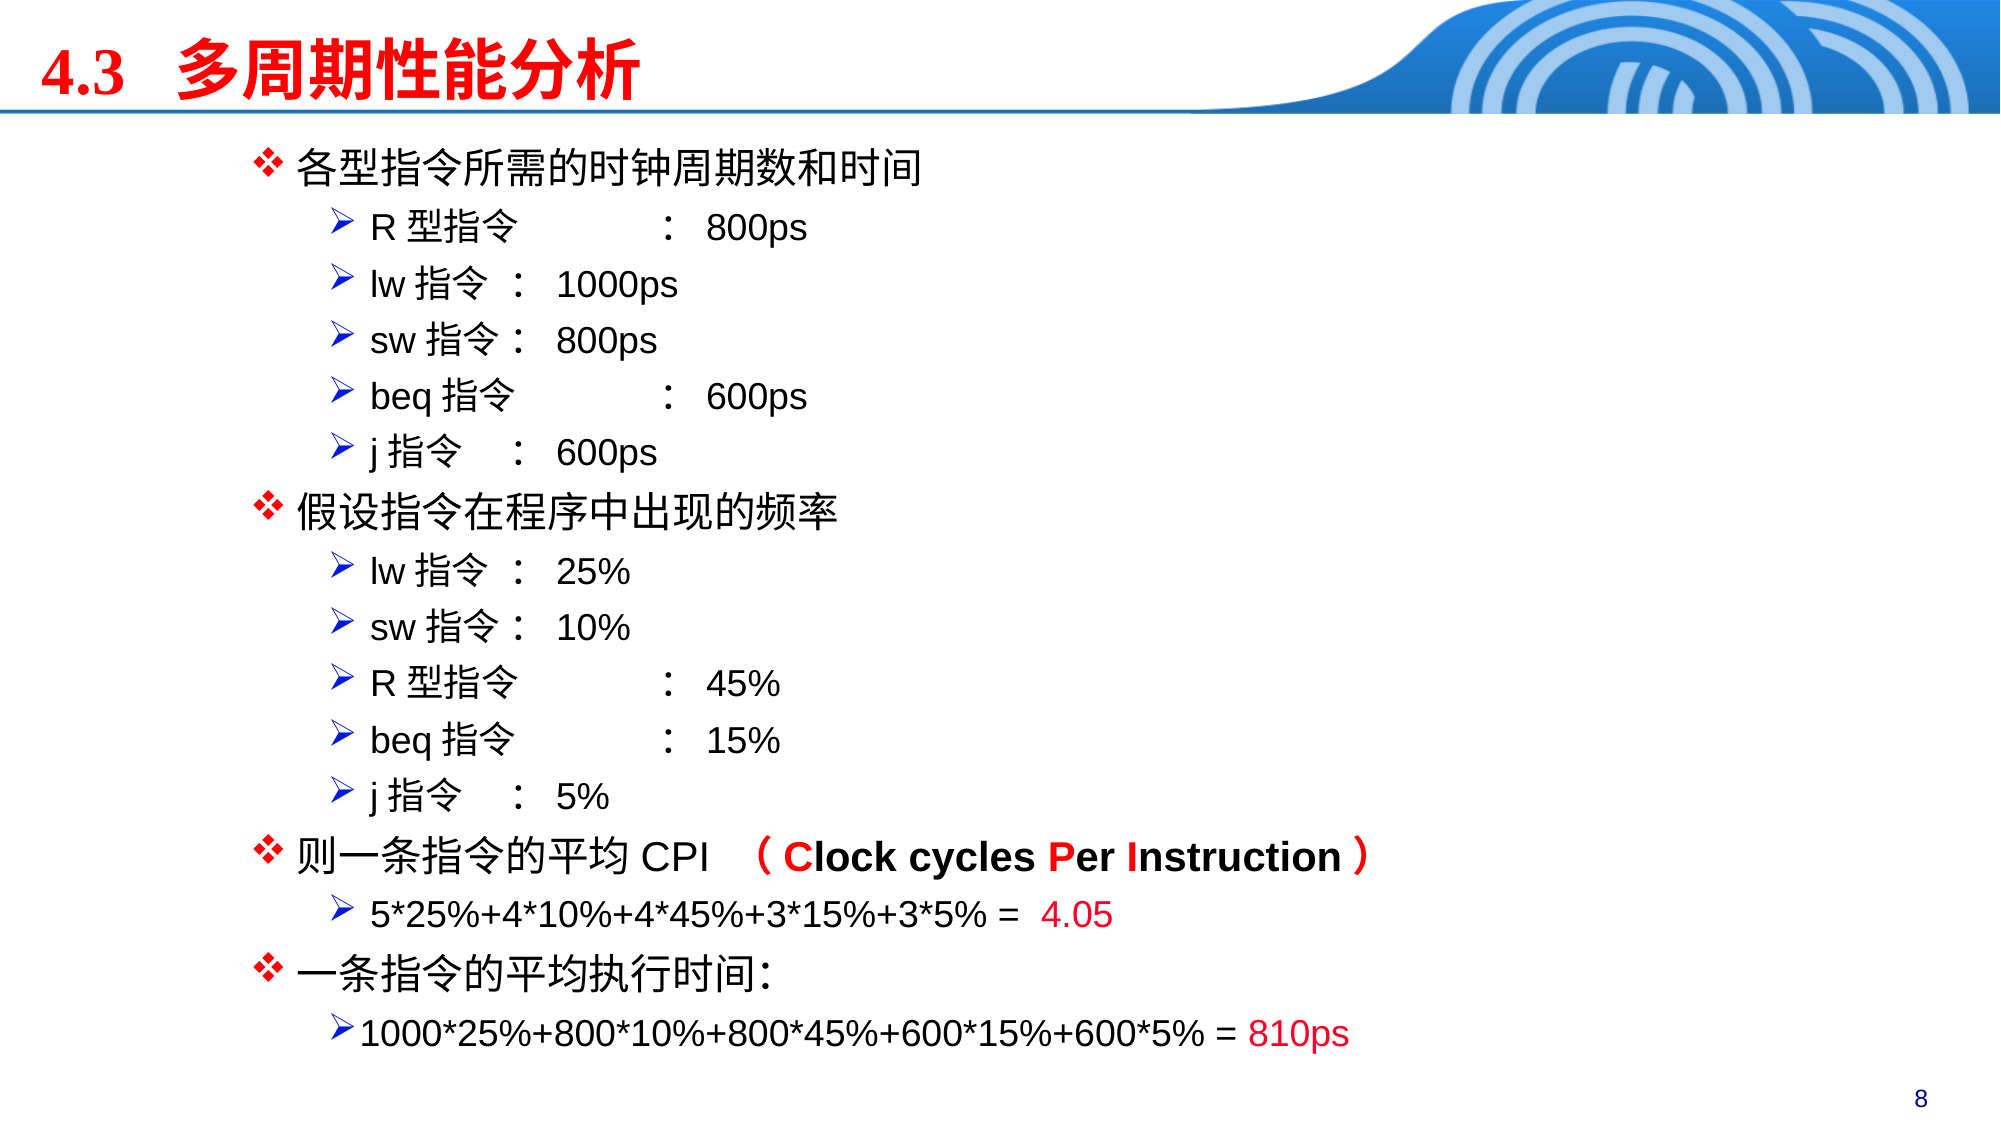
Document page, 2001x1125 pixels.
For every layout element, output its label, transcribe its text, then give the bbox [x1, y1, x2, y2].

text_box 4.3 多周期性能分析 [31, 34, 1237, 113]
picture [0, 0, 2000, 114]
list 各型指令所需的时钟周期数和时间 R型指令 ：800ps lw指令 ：1000ps sw指令 ：800ps beq指令 ：600ps j指令 ：600ps 假设指令在程序中出现的频率 lw指令 ：25% sw指令 ：10% R型指令 ：45% beq指令 ：15% j指令 ：5% 则一条指令的平均CPI （Clock cycles Per Instruction） 5*25%+4*10%+4*45%+3*15%+3*5% = 4.05 一条指令的平均执行时间： 1000*25%+800*10%+800*45%+600*15%+600*5% = 810ps [239, 124, 1552, 1063]
